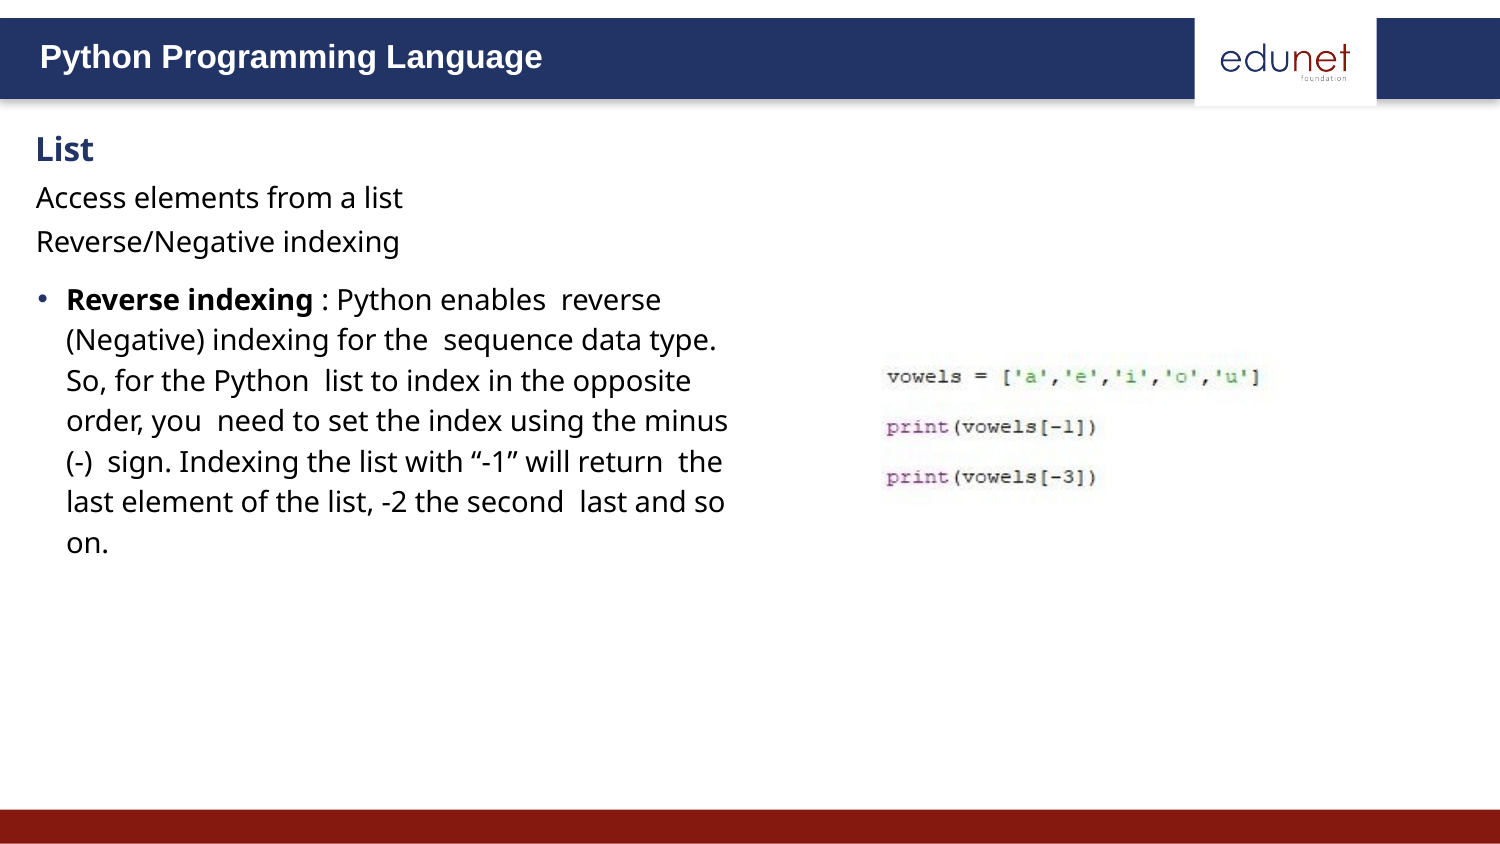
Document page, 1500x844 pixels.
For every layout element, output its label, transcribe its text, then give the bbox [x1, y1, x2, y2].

picture [1215, 38, 1356, 86]
text_box Access elements from a list Reverse/Negative indexing [35, 171, 890, 259]
title List [32, 125, 519, 269]
picture [880, 327, 1302, 516]
text_box Reverse indexing : Python enables reverse (Negative) indexing for the sequence data type. So, for the Python list to index in the opposite order, you need to set the index using the minus (-) sign. Indexing the list with “-1” will return the last element of the list, -2 the second last and so on. [37, 273, 752, 560]
